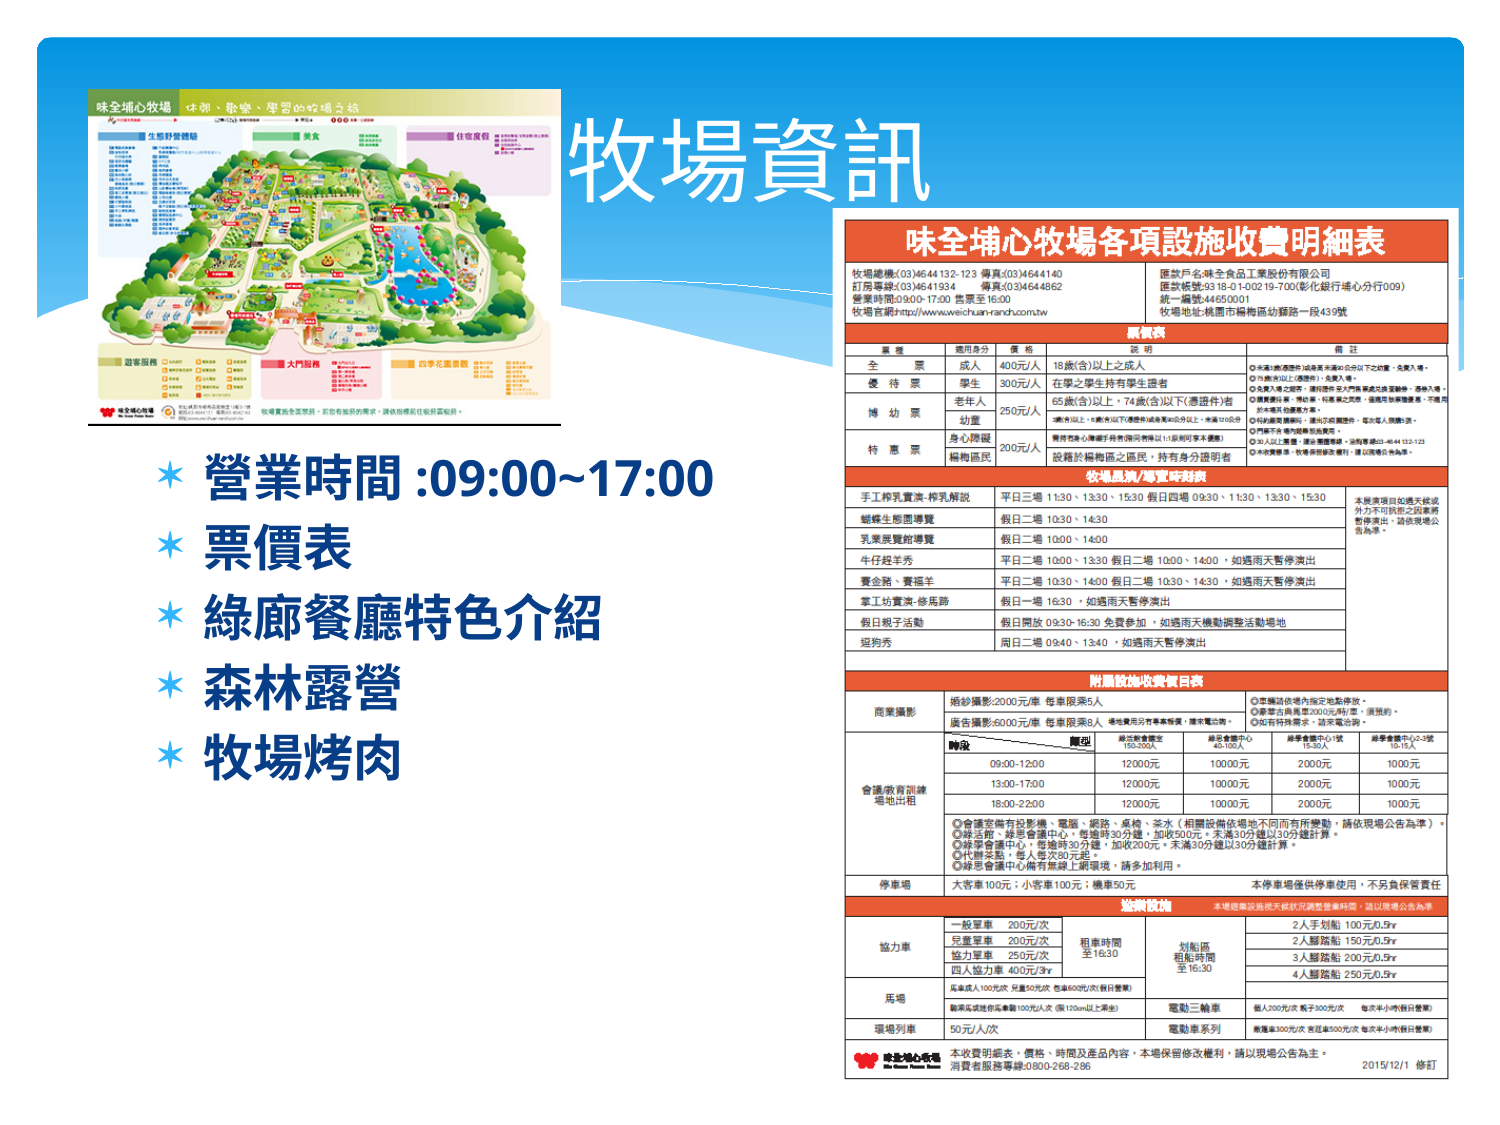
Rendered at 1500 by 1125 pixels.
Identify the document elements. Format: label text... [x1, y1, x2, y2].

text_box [832, 207, 1459, 1095]
picture [88, 89, 562, 427]
list 營業時間:09:00~17:00 票價表 綠廊餐廳特色介紹 森林露營 牧場烤肉 [143, 438, 826, 1005]
title 牧場資訊 [75, 55, 1425, 261]
